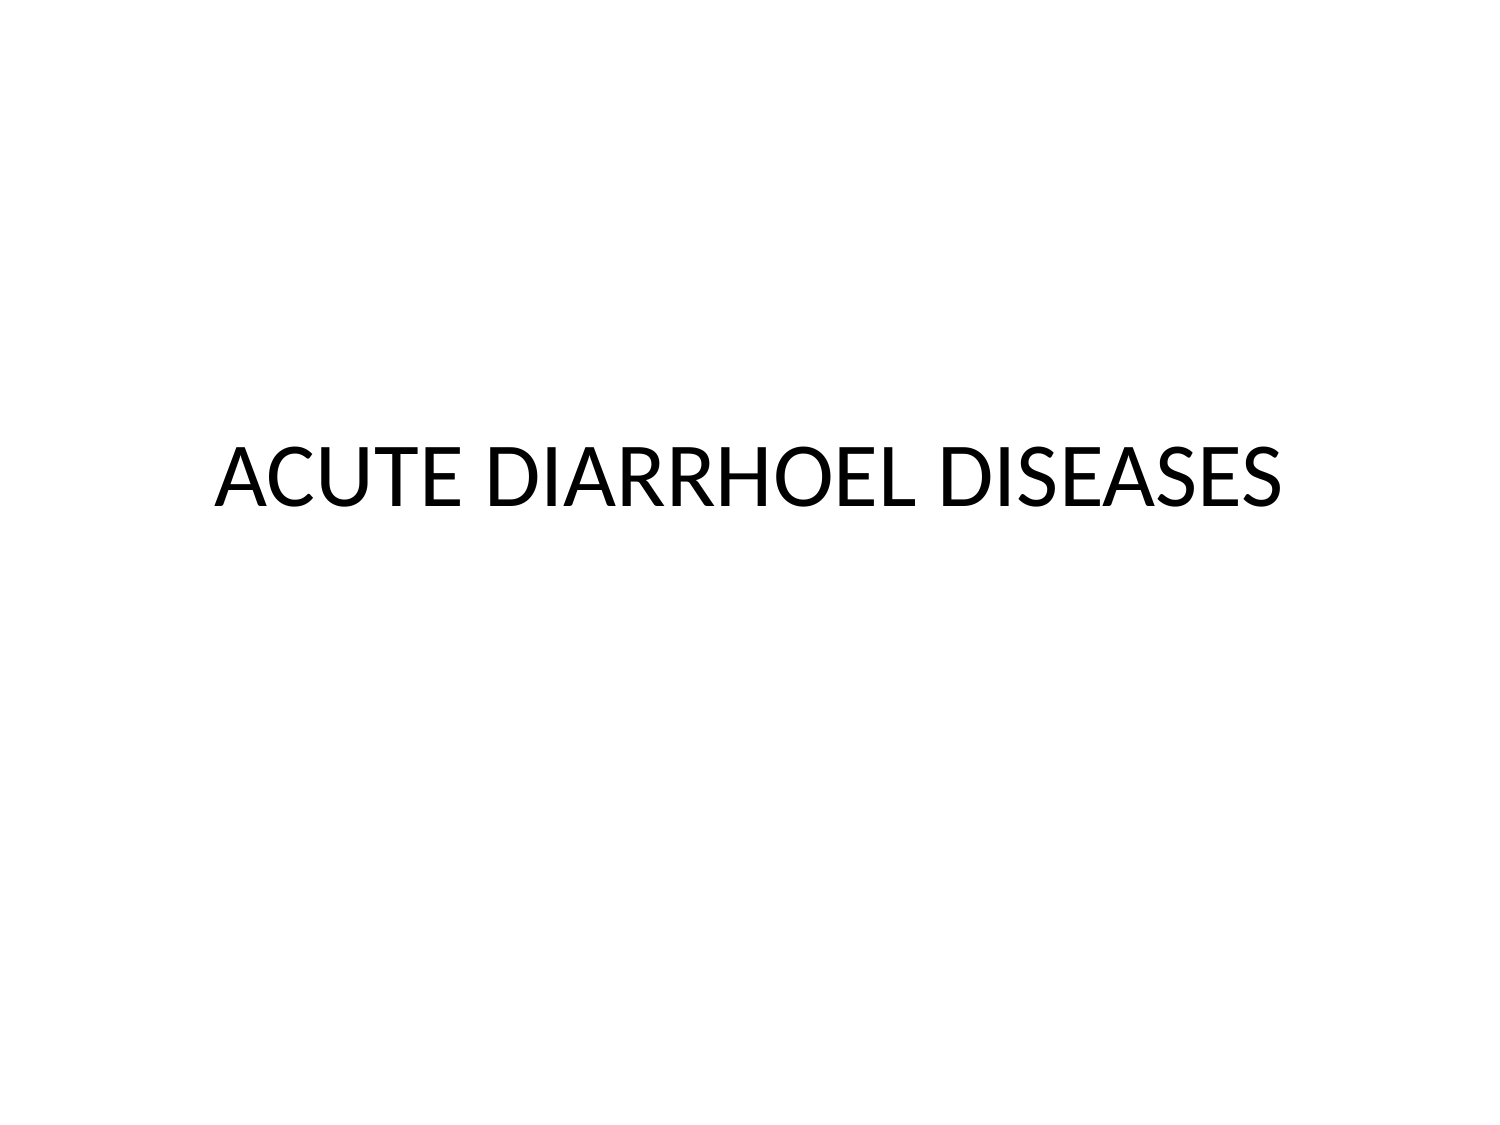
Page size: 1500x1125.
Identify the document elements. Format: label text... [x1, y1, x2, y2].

title ACUTE DIARRHOEL DISEASES [112, 349, 1388, 591]
